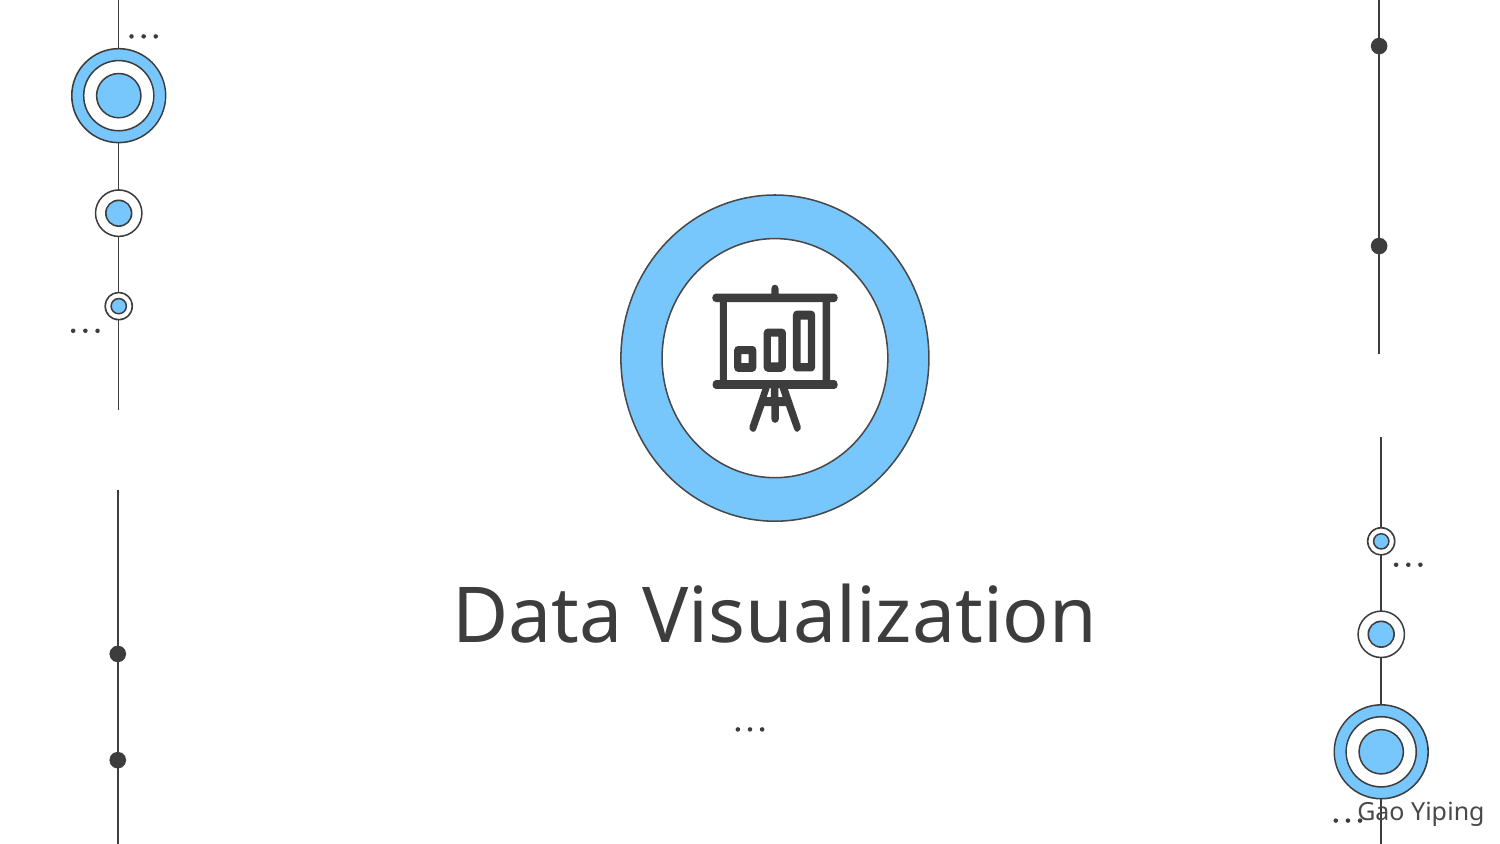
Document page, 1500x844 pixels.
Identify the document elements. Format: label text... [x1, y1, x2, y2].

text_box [711, 284, 839, 432]
title Data Visualization [340, 536, 1210, 632]
subtitle Gao Yiping [1292, 780, 1500, 844]
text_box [620, 194, 930, 522]
